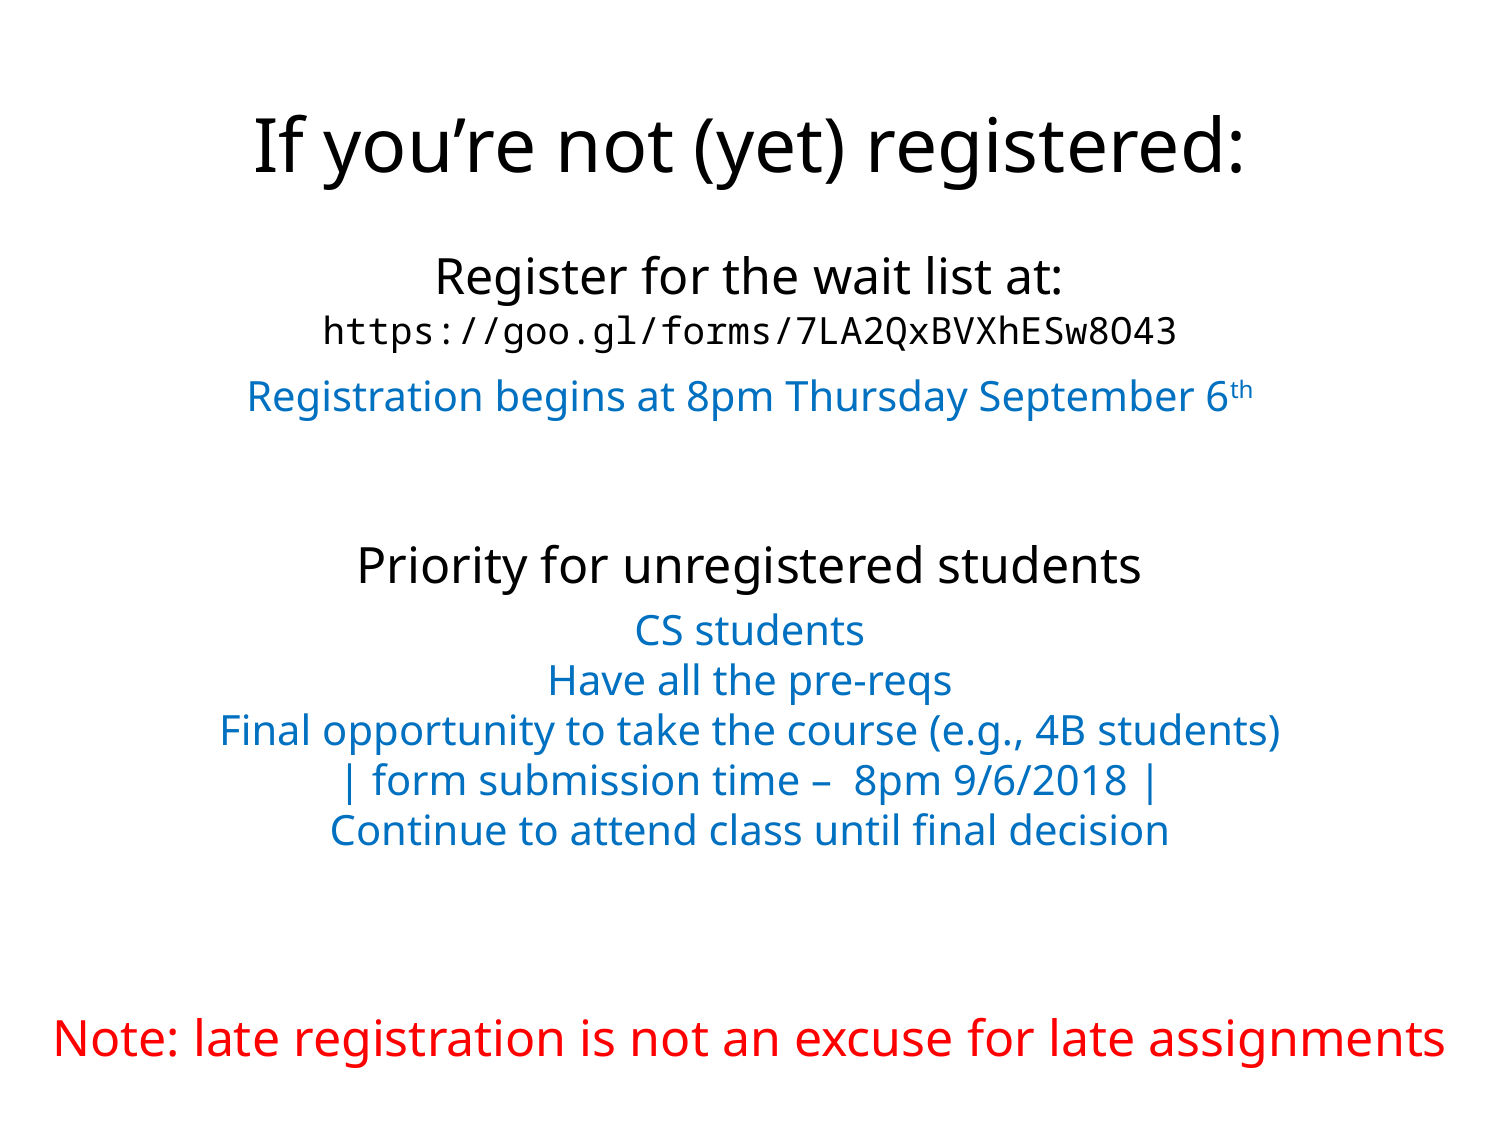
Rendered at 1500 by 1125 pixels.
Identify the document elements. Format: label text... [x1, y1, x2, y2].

text_box CS students Have all the pre-reqs Final opportunity to take the course (e.g., 4B students) | form submission time – 8pm 9/6/2018 | Continue to attend class until final decision [0, 596, 1500, 862]
text_box https://goo.gl/forms/7LA2QxBVXhESw8O43 [0, 299, 1500, 360]
text_box Registration begins at 8pm Thursday September 6th [0, 362, 1500, 428]
text_box Note: late registration is not an excuse for late assignments [0, 999, 1500, 1074]
text_box Register for the wait list at: [0, 237, 1500, 299]
text_box Priority for unregistered students [0, 525, 1500, 596]
text_box If you’re not (yet) registered: [0, 90, 1500, 203]
